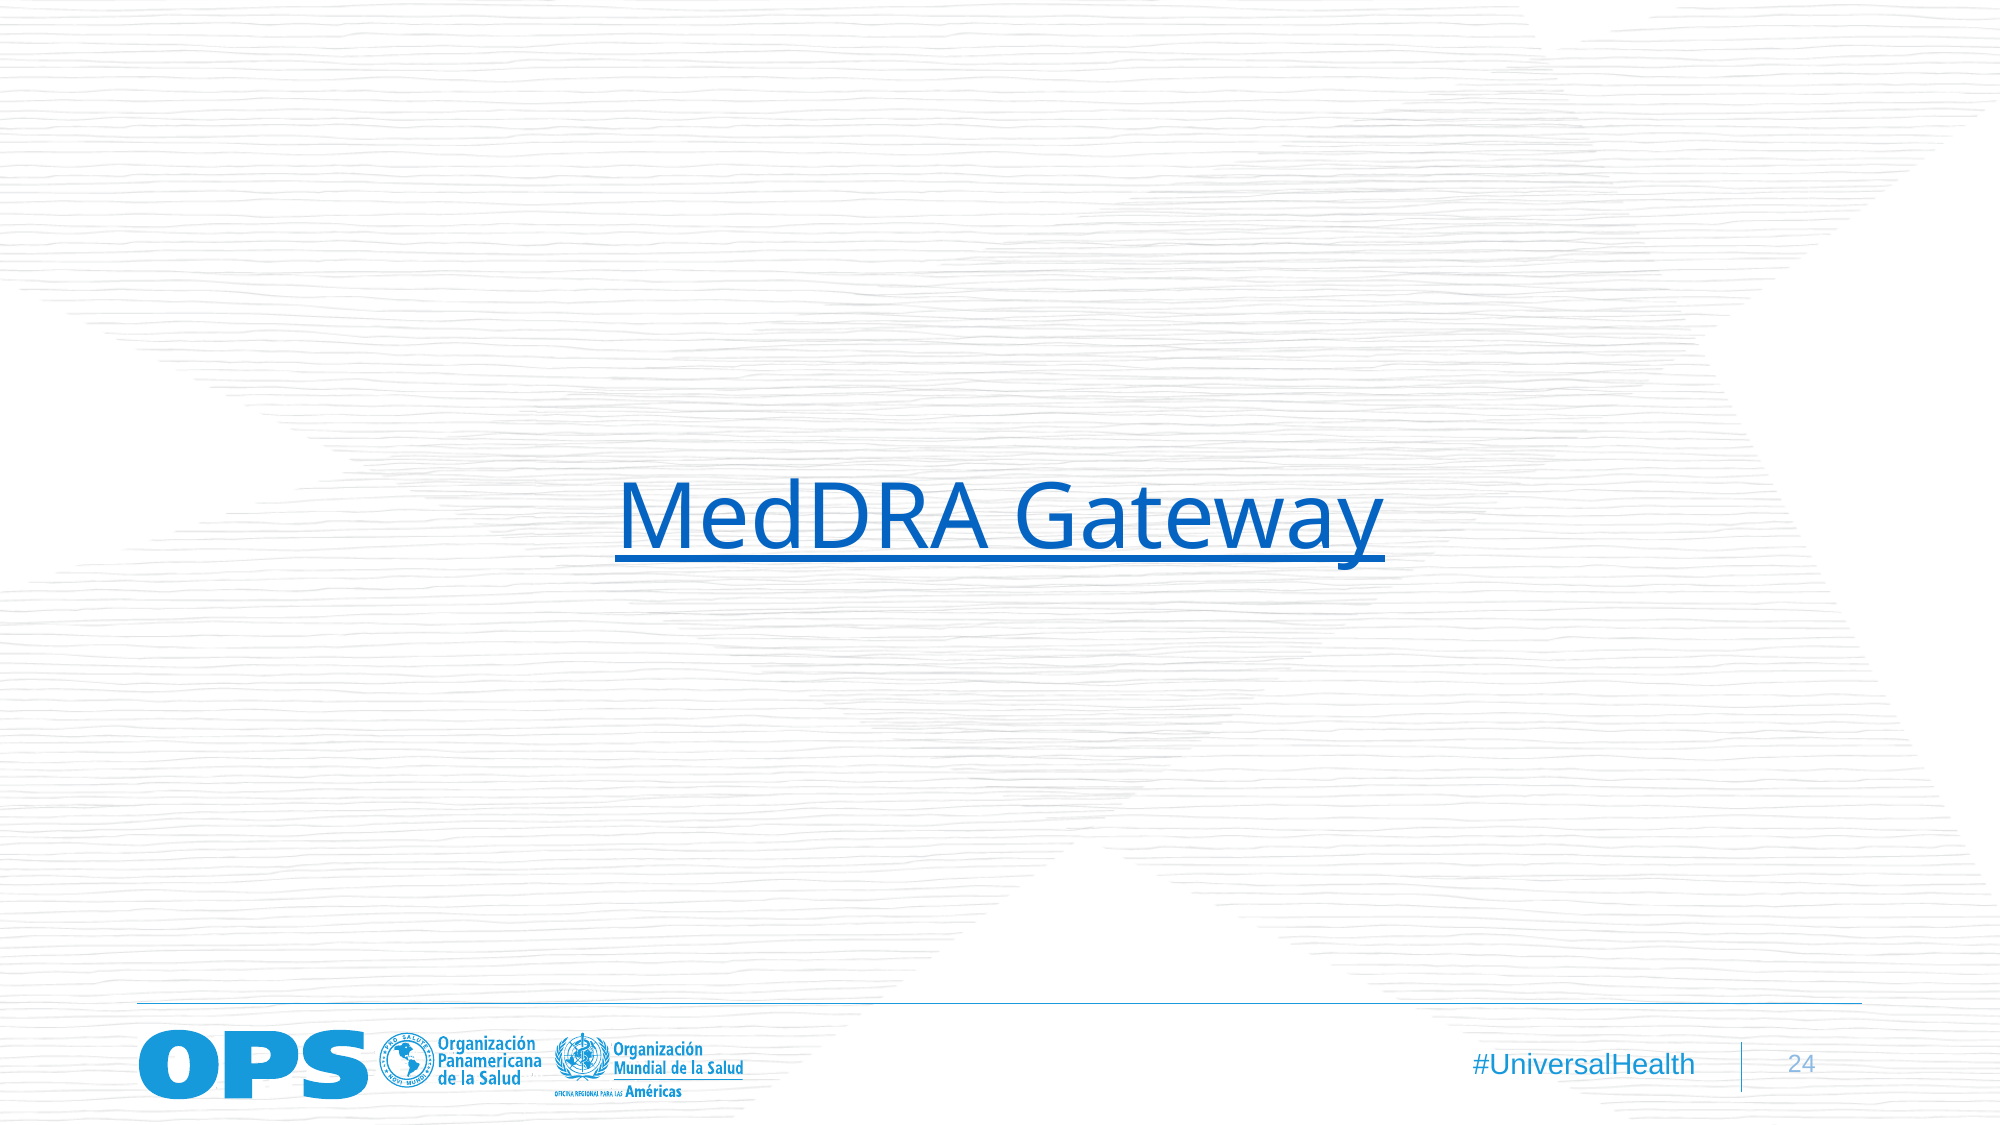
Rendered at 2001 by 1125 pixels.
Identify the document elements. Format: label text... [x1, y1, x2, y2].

title MedDRA Gateway [137, 405, 1863, 624]
slide_number 24 [1741, 1032, 1863, 1093]
